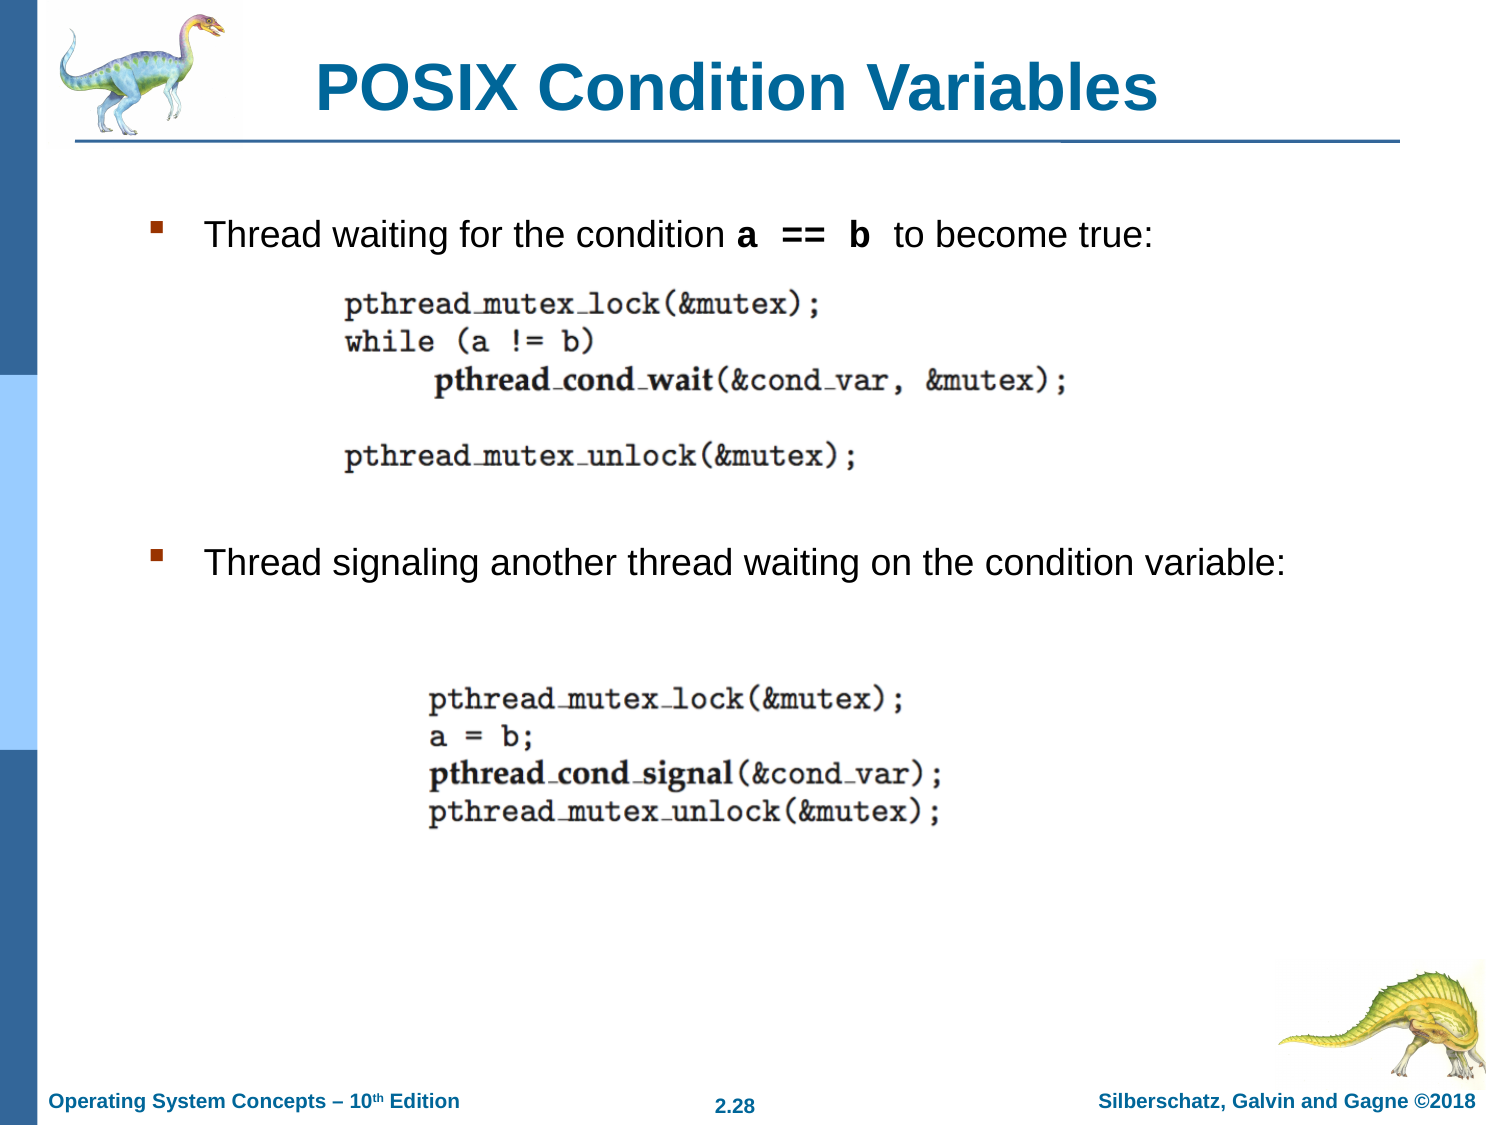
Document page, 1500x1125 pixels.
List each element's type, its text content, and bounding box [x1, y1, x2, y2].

picture [46, 0, 243, 149]
picture [397, 671, 972, 848]
picture [304, 273, 1118, 493]
picture [1275, 959, 1486, 1090]
title POSIX Condition Variables [75, 36, 1400, 132]
list Thread waiting for the condition a == b to become true: Thread signaling another thread waiting on the condition variable: [132, 202, 1400, 946]
